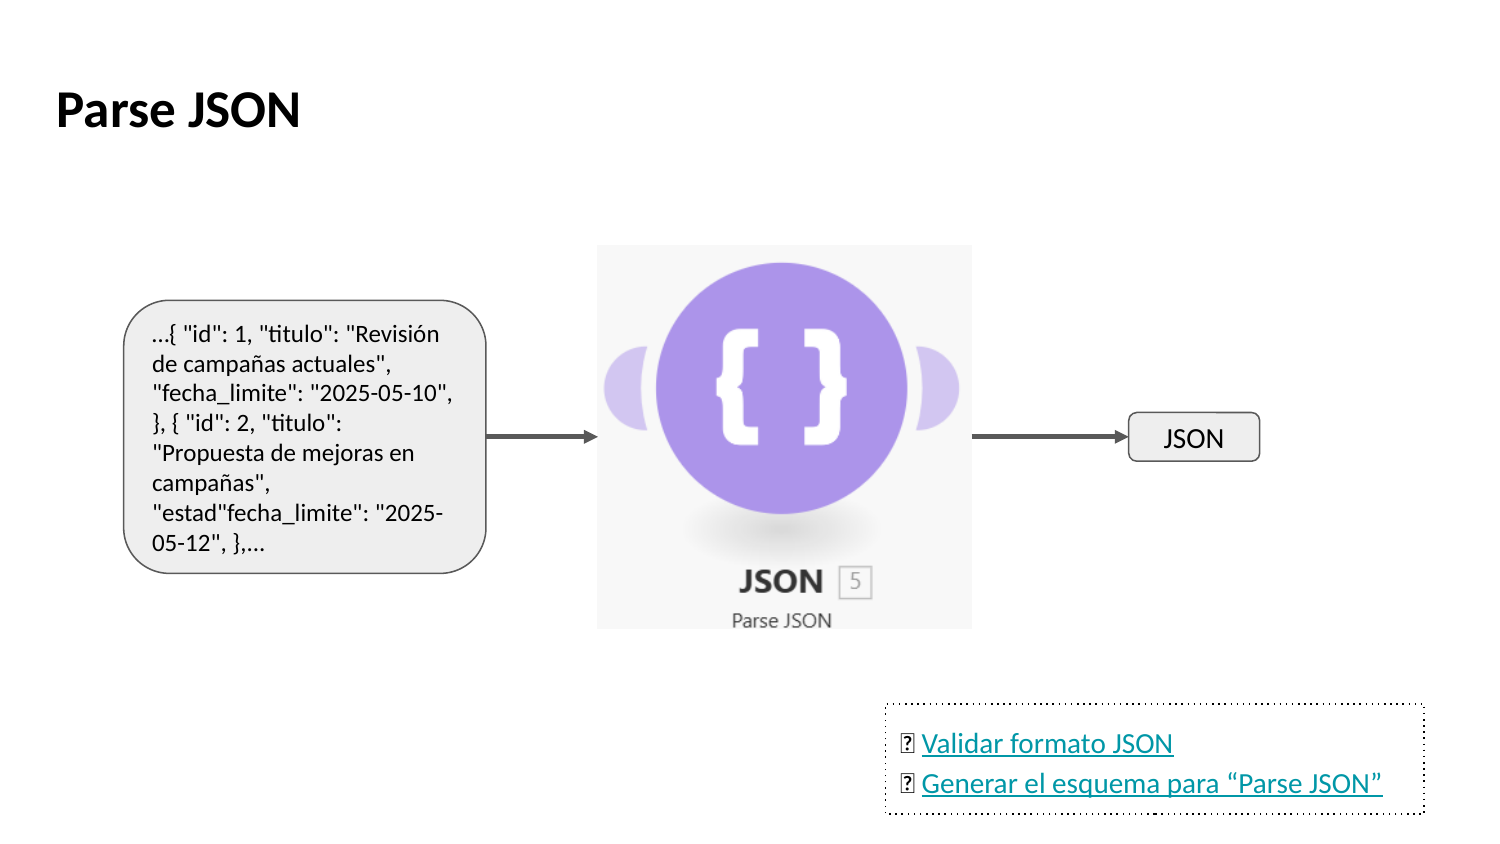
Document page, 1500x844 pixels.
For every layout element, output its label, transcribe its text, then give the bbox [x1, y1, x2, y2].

picture [597, 245, 972, 629]
text_box 🔗 Validar formato JSON 🔗 Generar el esquema para “Parse JSON” [885, 703, 1425, 815]
text_box …{ "id": 1, "titulo": "Revisión de campañas actuales", "fecha_limite": "2025-05-10", }, { "id": 2, "titulo": "Propuesta de mejoras en campañas", "estad"fecha_limite": "2025-05-12", },... [123, 300, 486, 574]
title Parse JSON [41, 59, 1440, 154]
text_box JSON [1128, 412, 1260, 462]
